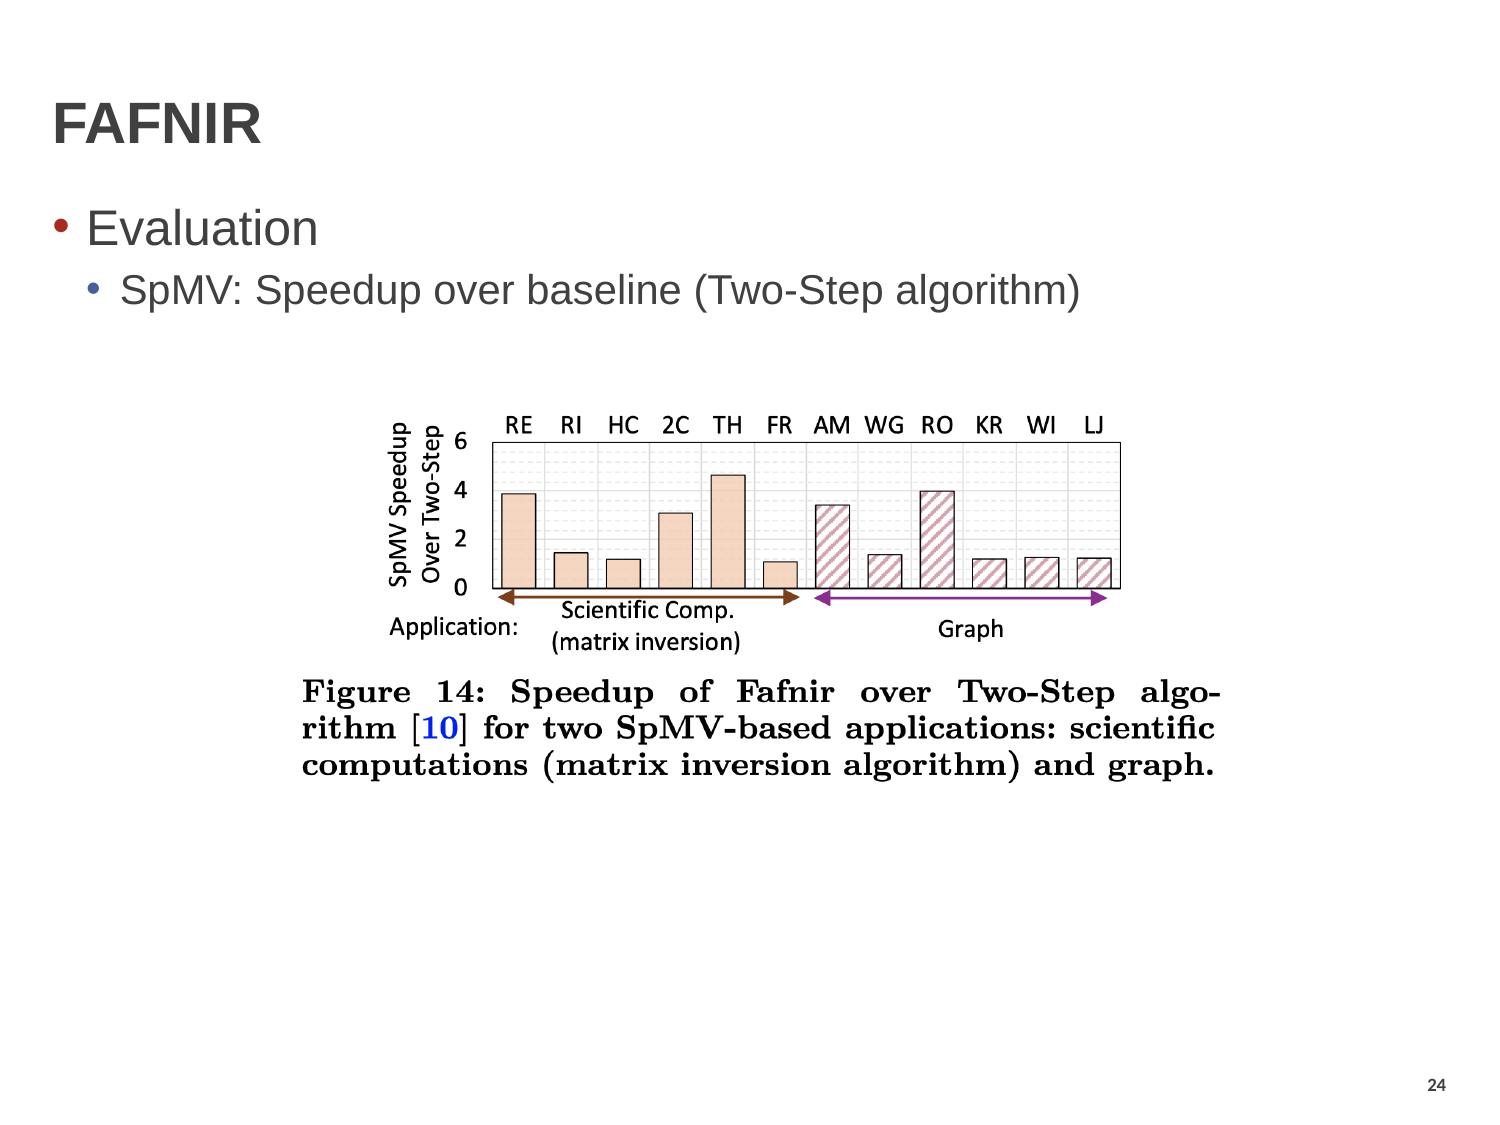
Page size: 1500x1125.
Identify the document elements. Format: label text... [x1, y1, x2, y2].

list Evaluation SpMV: Speedup over baseline (Two-Step algorithm) [37, 187, 1476, 1068]
title FAFNIR [37, 24, 1500, 163]
picture [288, 400, 1225, 787]
